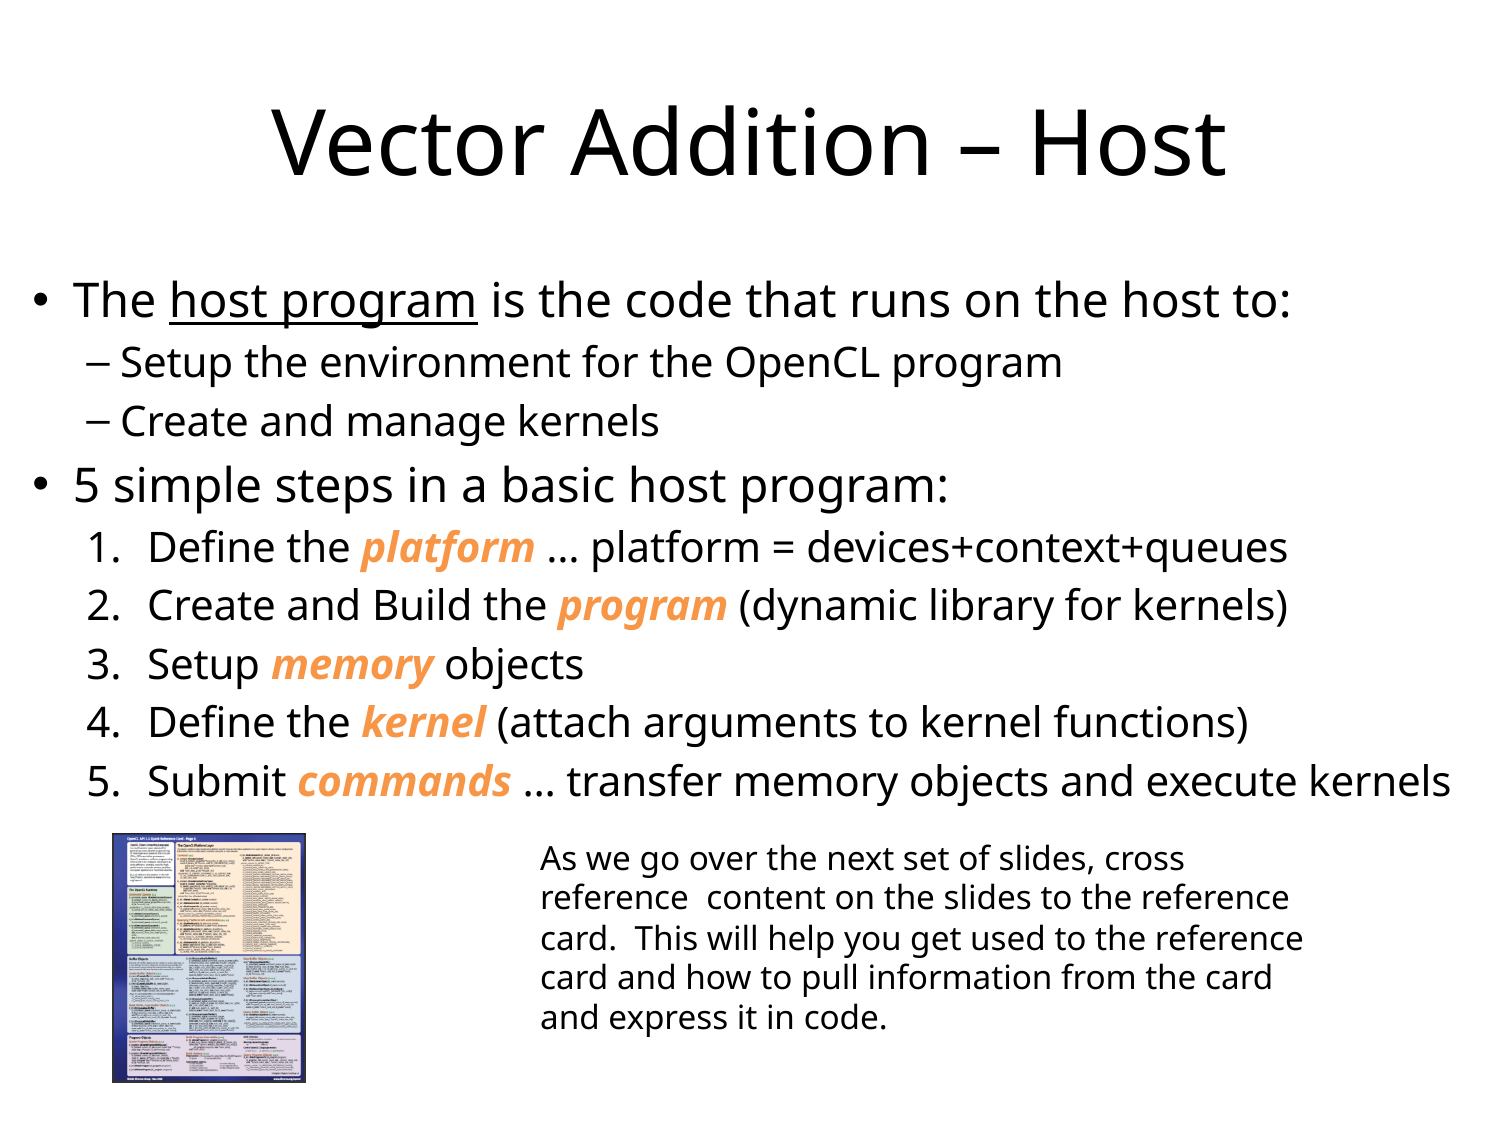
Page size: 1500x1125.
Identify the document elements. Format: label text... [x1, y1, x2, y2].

text_box The host program is the code that runs on the host to: Setup the environment for the OpenCL program Create and manage kernels 5 simple steps in a basic host program: Define the platform … platform = devices+context+queues Create and Build the program (dynamic library for kernels) Setup memory objects Define the kernel (attach arguments to kernel functions) Submit commands … transfer memory objects and execute kernels [17, 262, 1471, 870]
text_box Vector Addition – Host [74, 45, 1425, 233]
picture [111, 833, 306, 1083]
text_box As we go over the next set of slides, cross reference content on the slides to the reference card. This will help you get used to the reference card and how to pull information from the card and express it in code. [525, 829, 1341, 1084]
